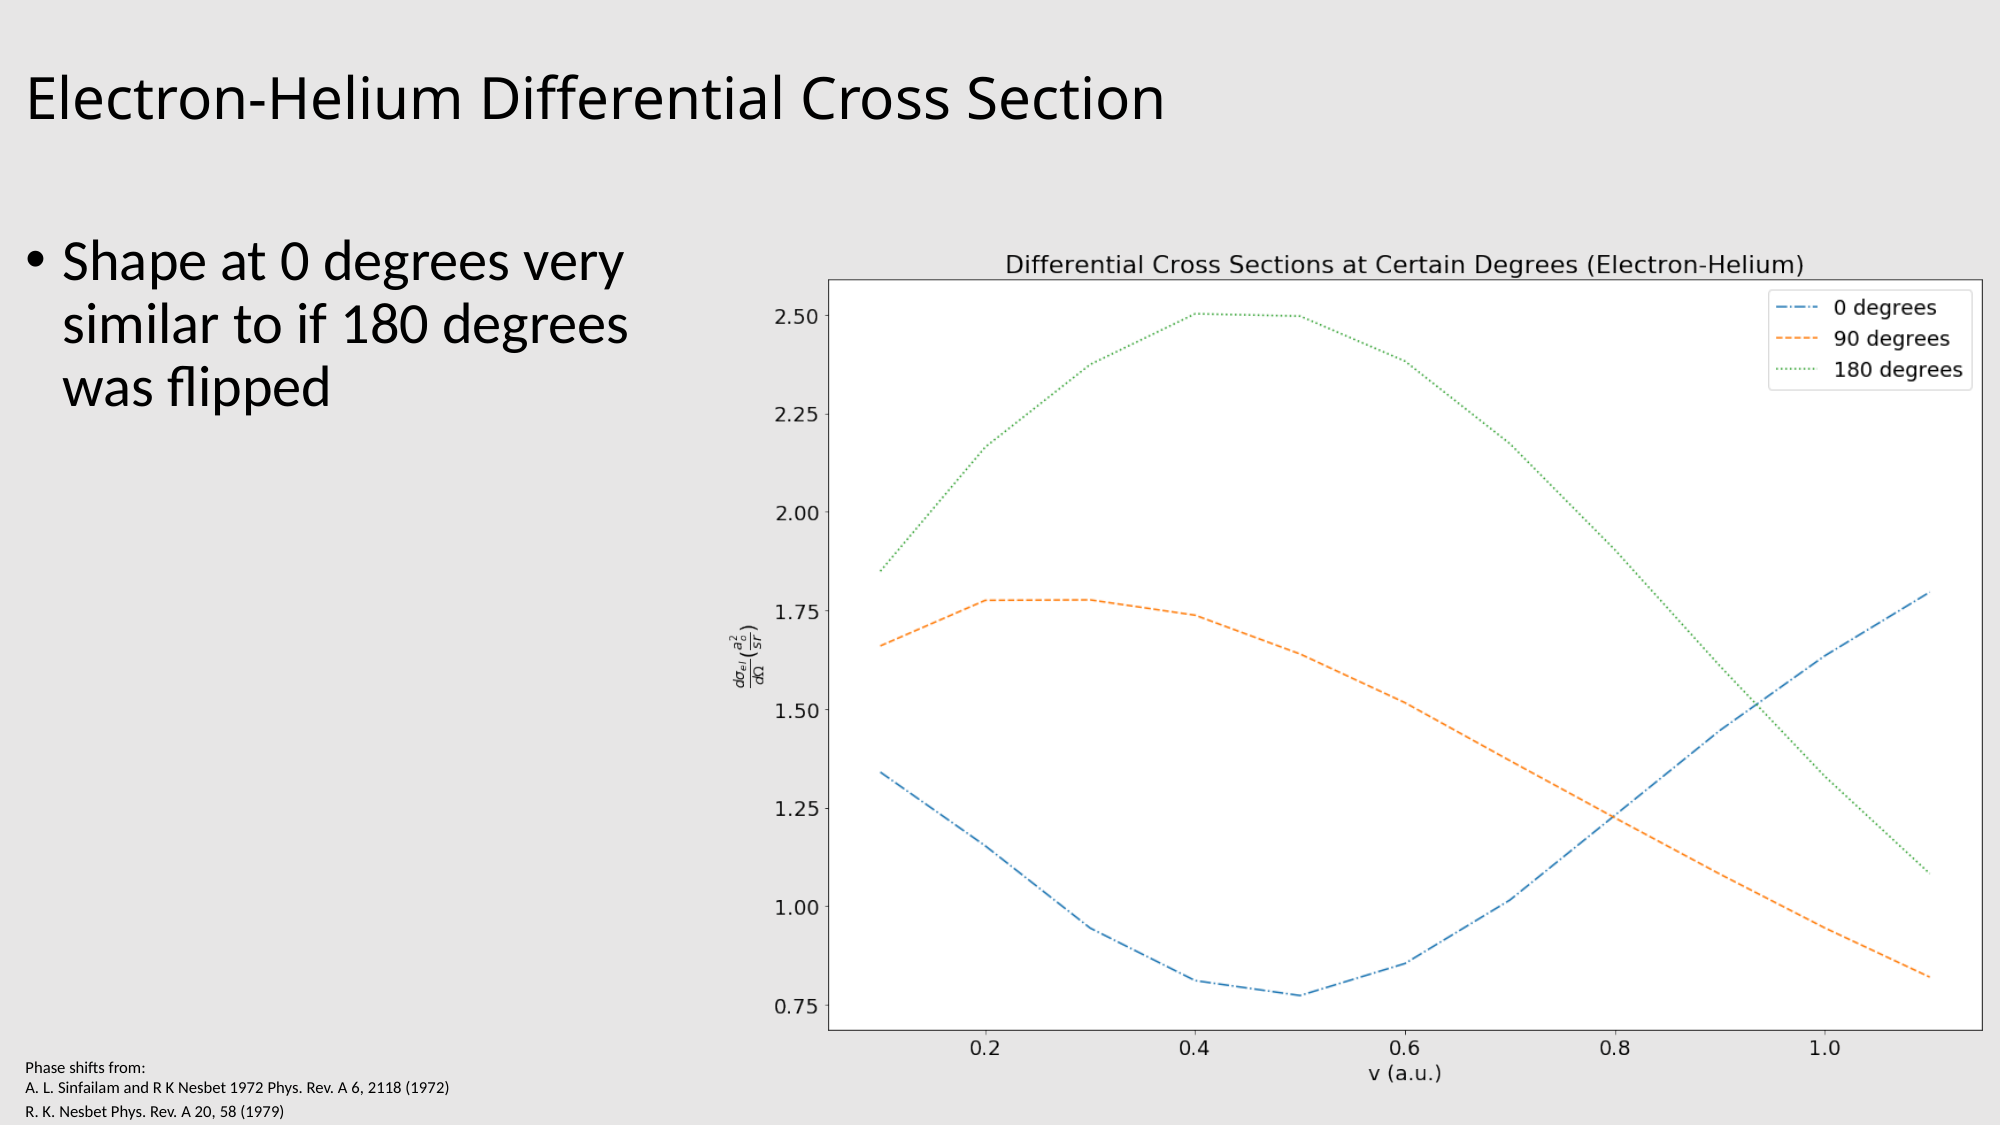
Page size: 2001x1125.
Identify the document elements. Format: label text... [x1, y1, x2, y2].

picture [719, 222, 1990, 1117]
list Phase shifts from: A. L. Sinfailam and R K Nesbet 1972 Phys. Rev. A 6, 2118 (1972) R. K. Nesbet Phys. Rev. A 20, 58 (1979) [10, 1048, 732, 1125]
title Electron-Helium Differential Cross Section [10, 8, 1655, 193]
list Shape at 0 degrees very similar to if 180 degrees was flipped [10, 222, 701, 1048]
